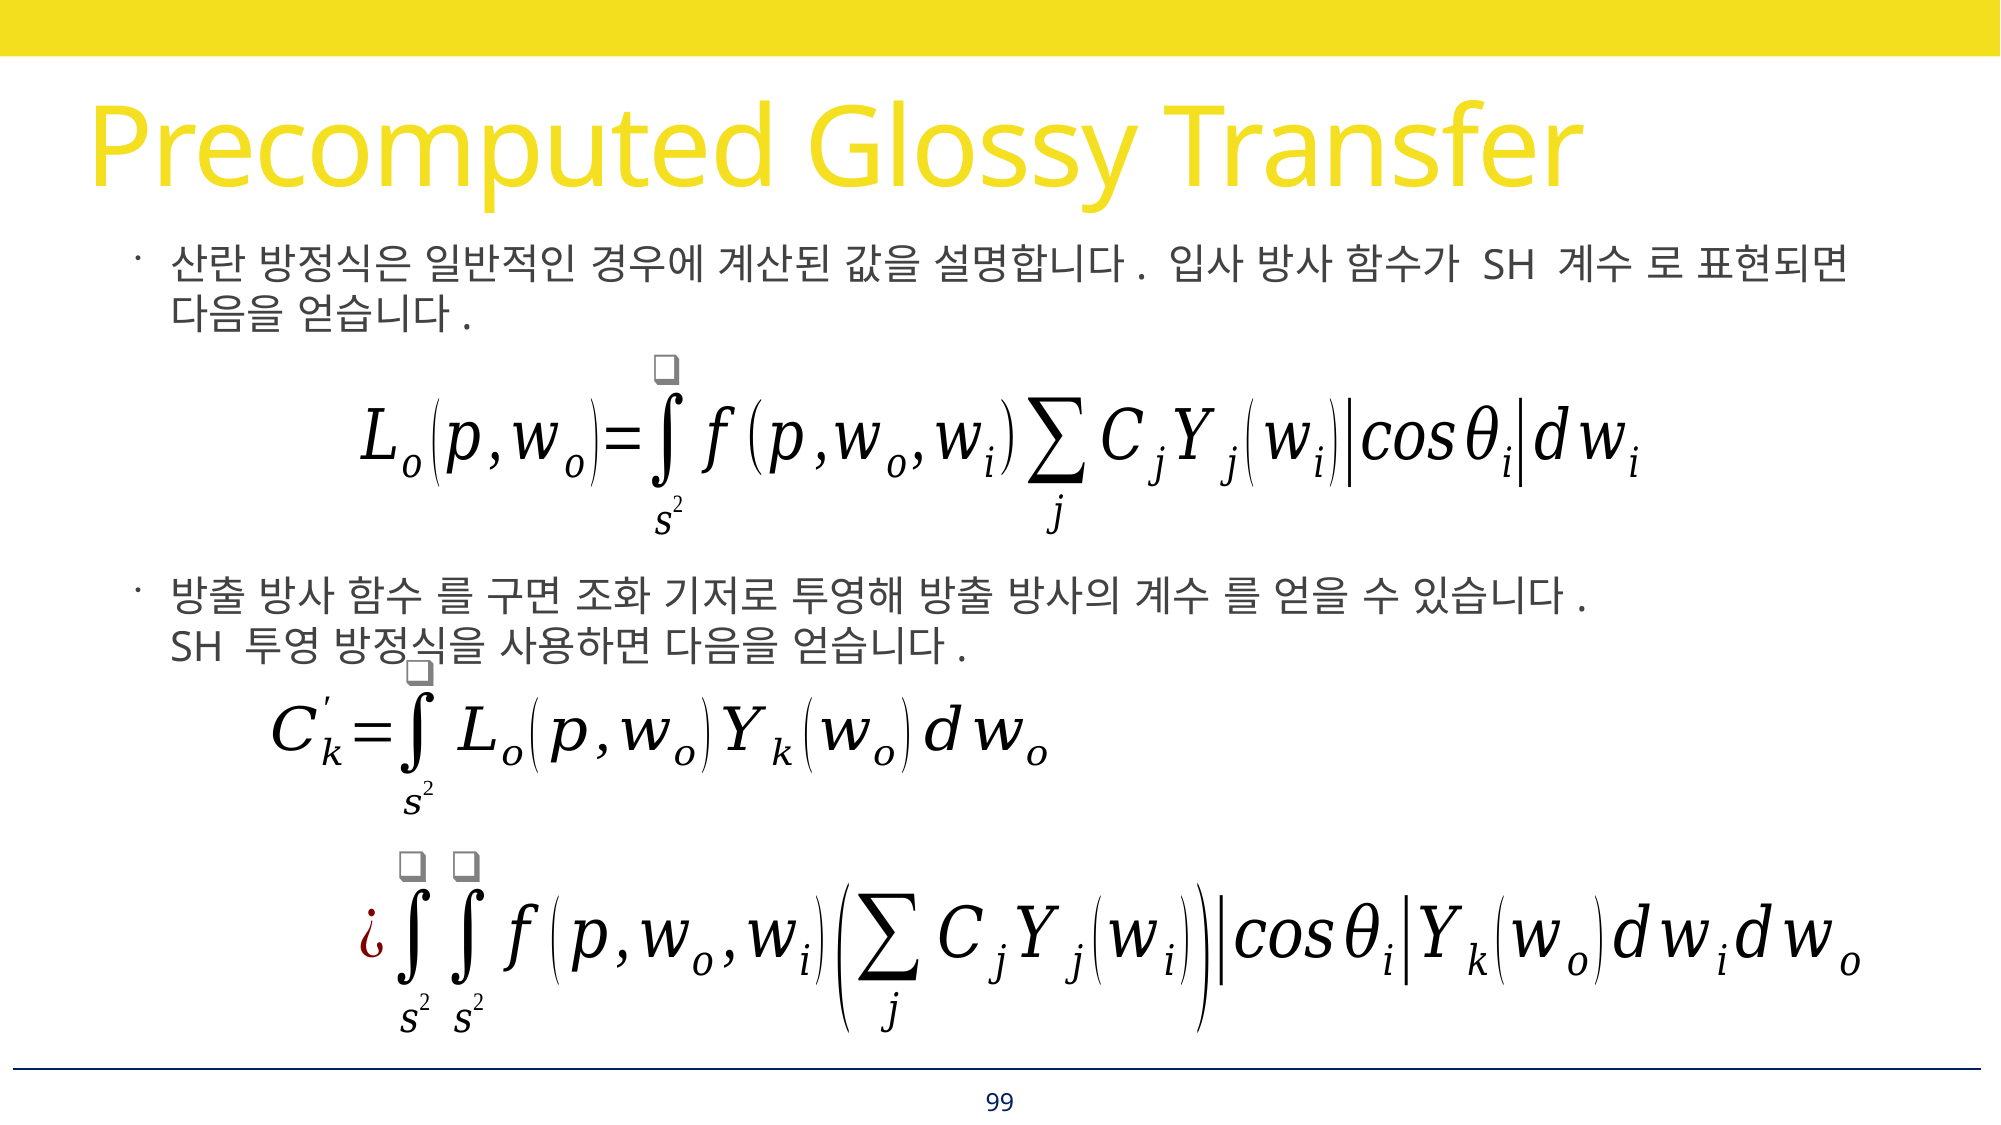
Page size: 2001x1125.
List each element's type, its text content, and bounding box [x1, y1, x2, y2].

title Precomputed Glossy Transfer [85, 89, 1915, 212]
slide_number 99 [916, 1078, 1084, 1125]
